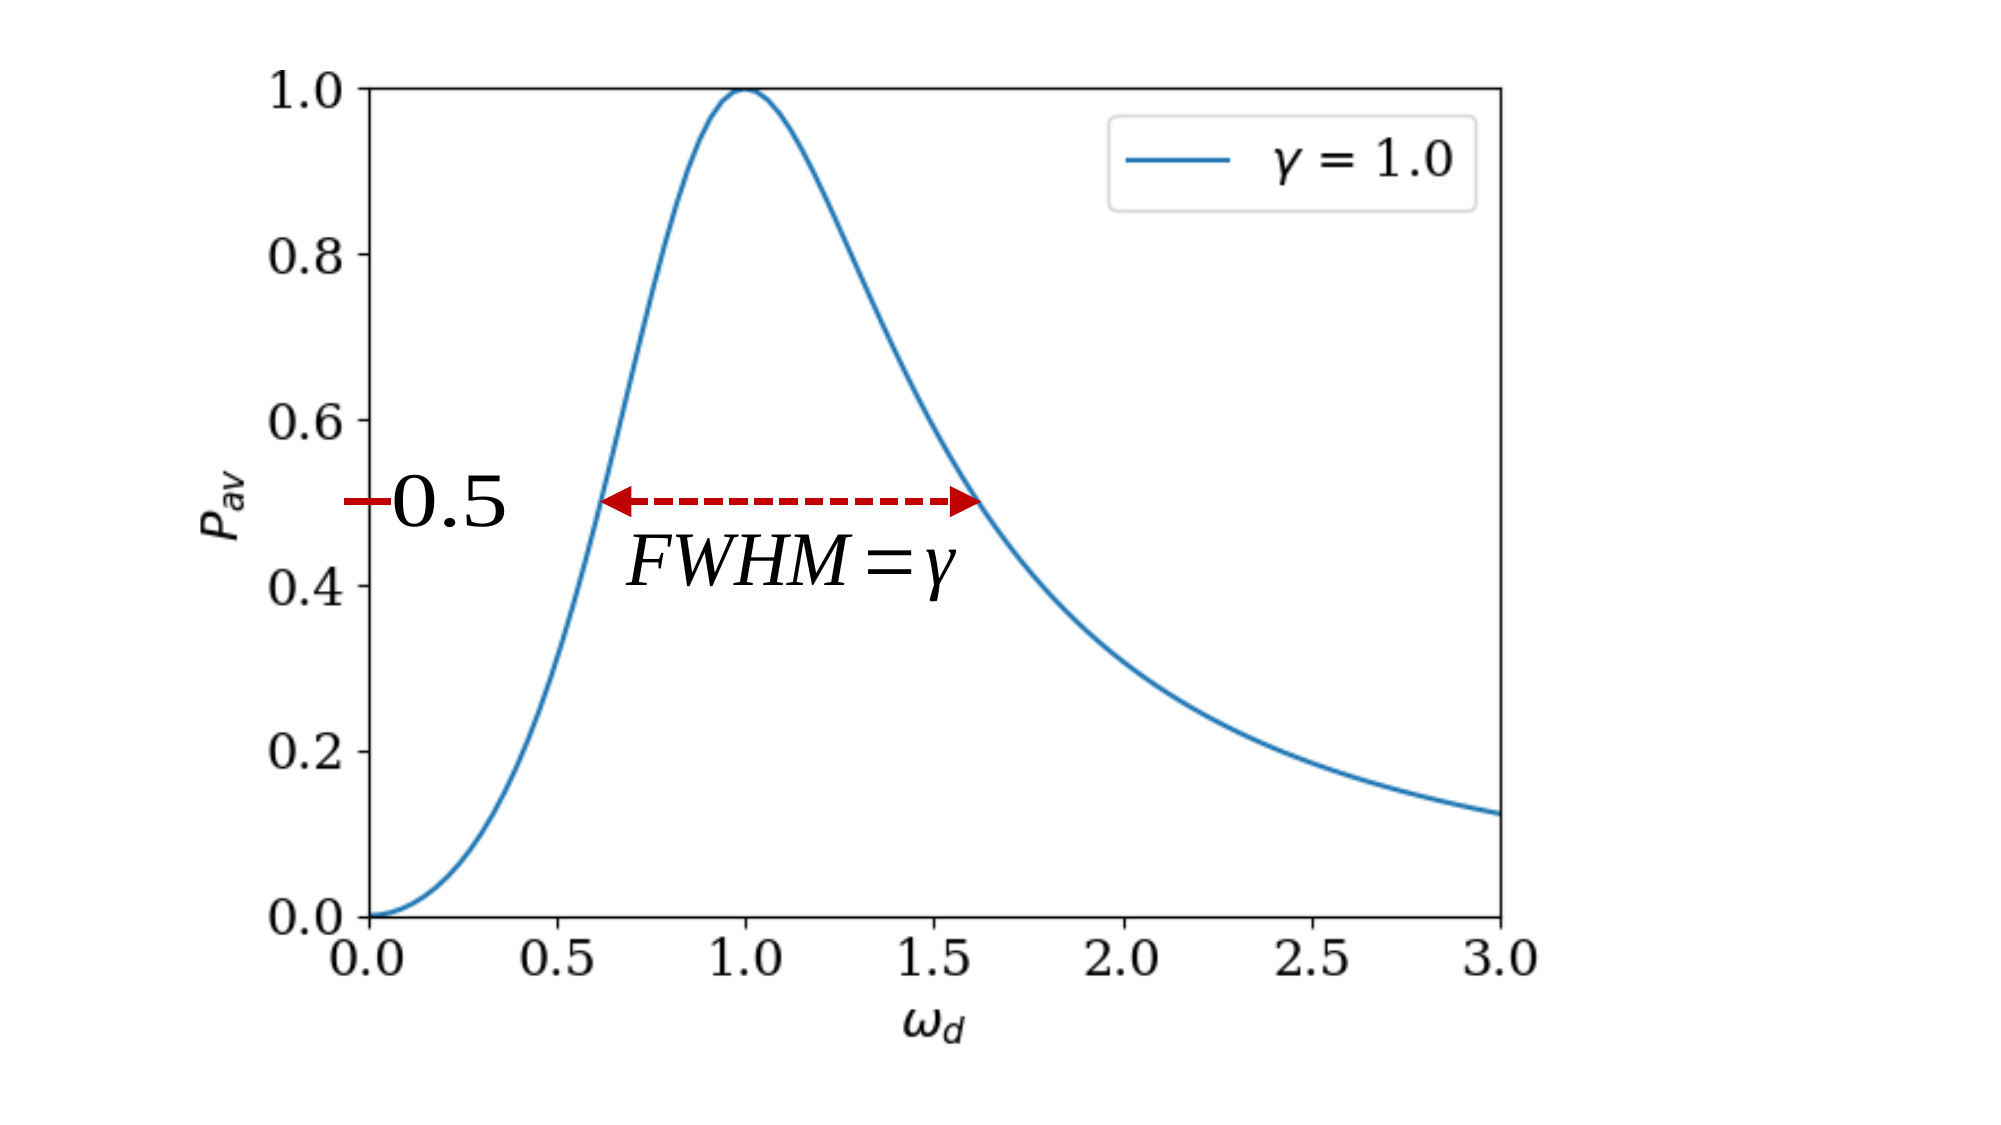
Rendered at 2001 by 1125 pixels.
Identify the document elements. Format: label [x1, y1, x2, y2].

picture [199, 70, 1539, 1051]
